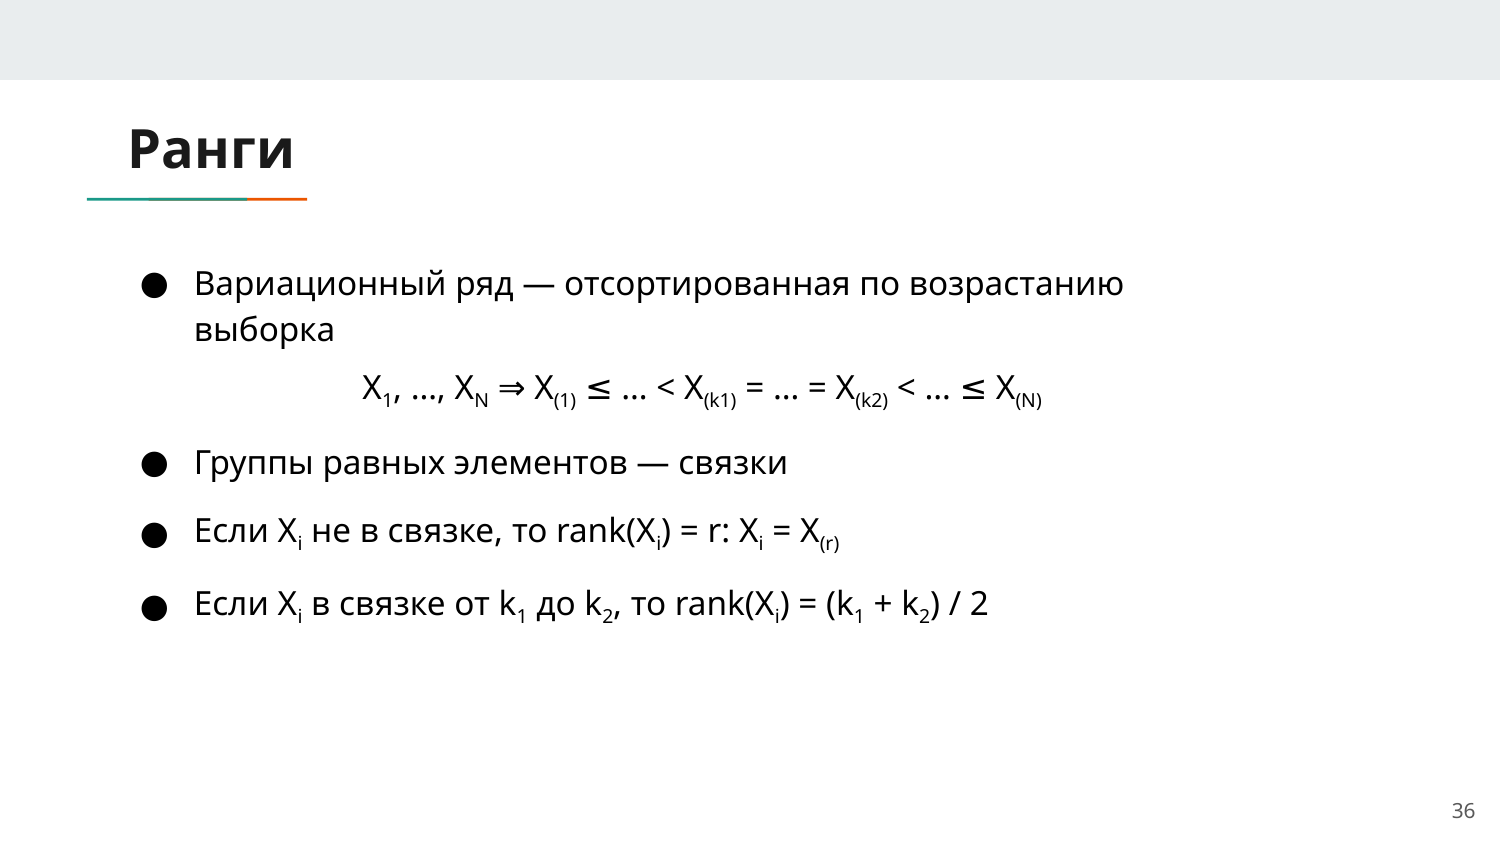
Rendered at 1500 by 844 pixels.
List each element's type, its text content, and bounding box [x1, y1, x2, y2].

slide_number ‹#› [1400, 779, 1491, 844]
text_box X1, …, XN ⇒ X(1) ≤ … < X(k1) = … = X(k2) < … ≤ X(N) [347, 351, 1236, 427]
title Ранги [112, 99, 1374, 188]
text_box Вариационный ряд — отсортированная по возрастанию выборка Группы равных элементов — связки Если Xi не в связке, то rank(Xi) = r: Xi = X(r) Если Xi в связке от k1 до k2, то rank(Xi) = (k1 + k2) / 2 [103, 240, 1182, 643]
